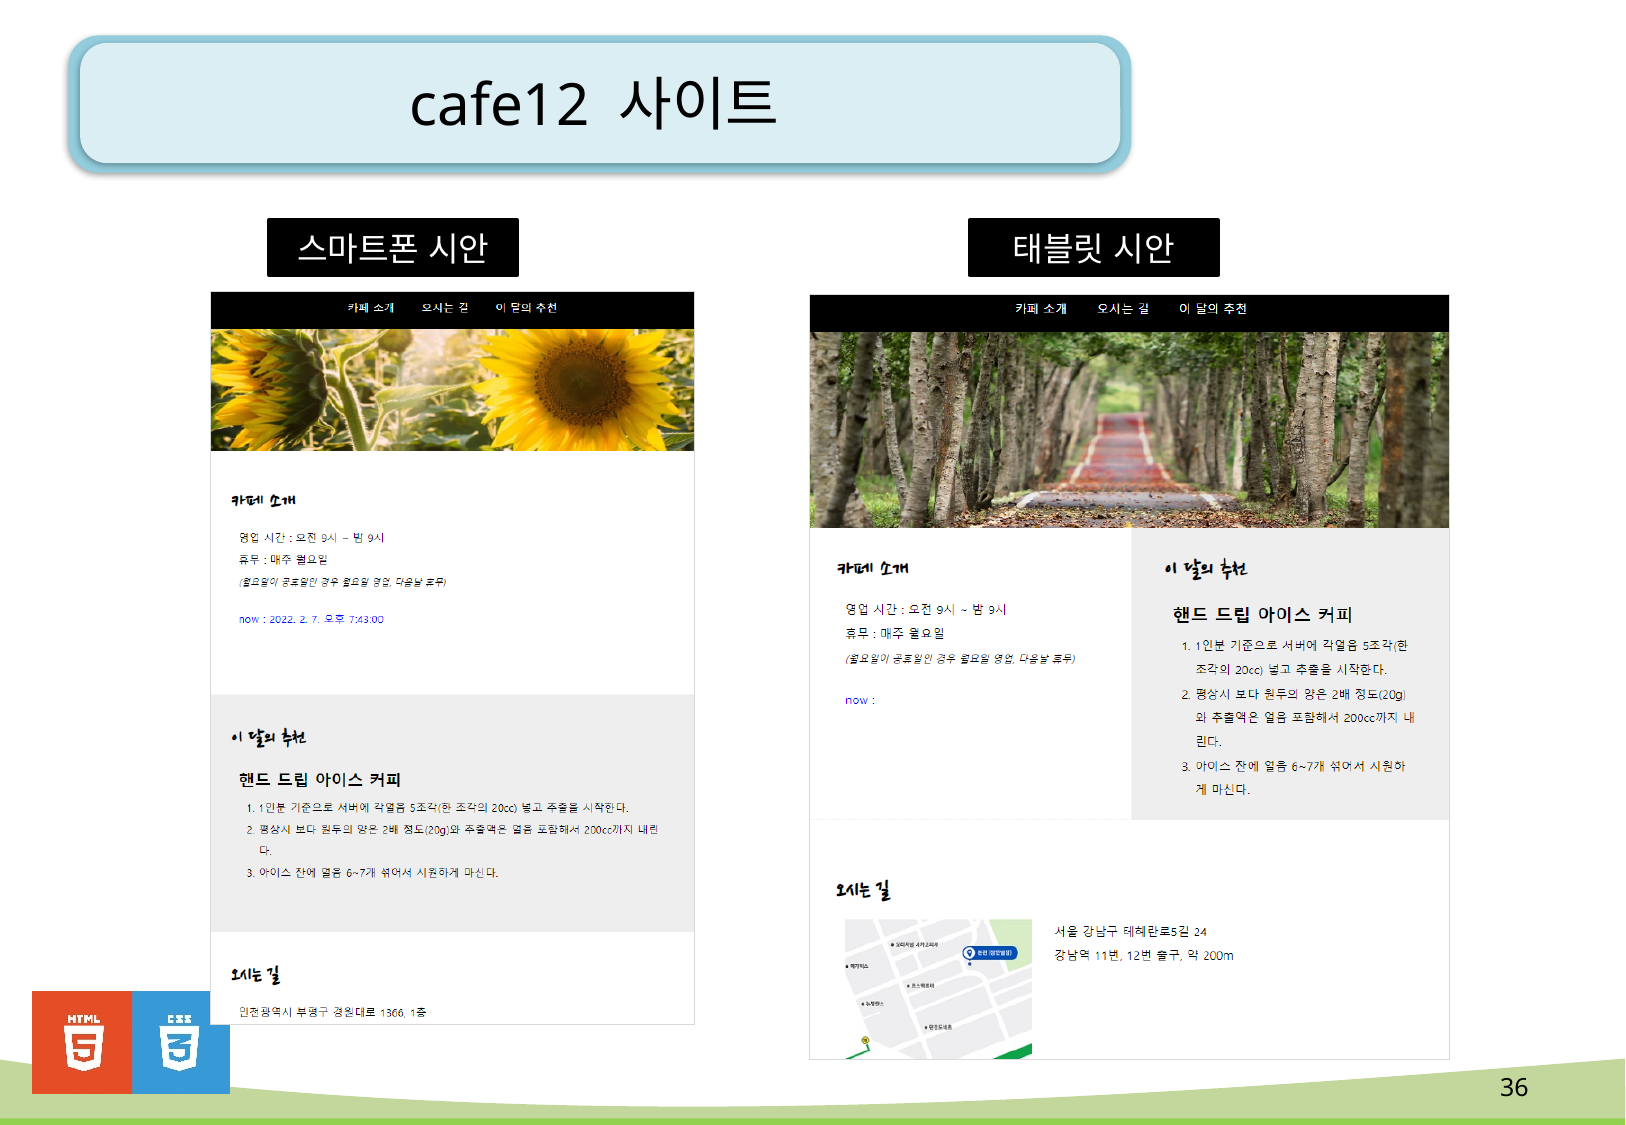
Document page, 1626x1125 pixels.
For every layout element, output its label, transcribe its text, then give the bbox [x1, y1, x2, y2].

picture [32, 291, 695, 1094]
text_box 태블릿 시안 [968, 218, 1220, 277]
picture [809, 294, 1450, 1060]
slide_number 36 [1452, 1058, 1544, 1119]
text_box 스마트폰 시안 [267, 218, 519, 277]
title cafe12 사이트 [68, 32, 1121, 173]
